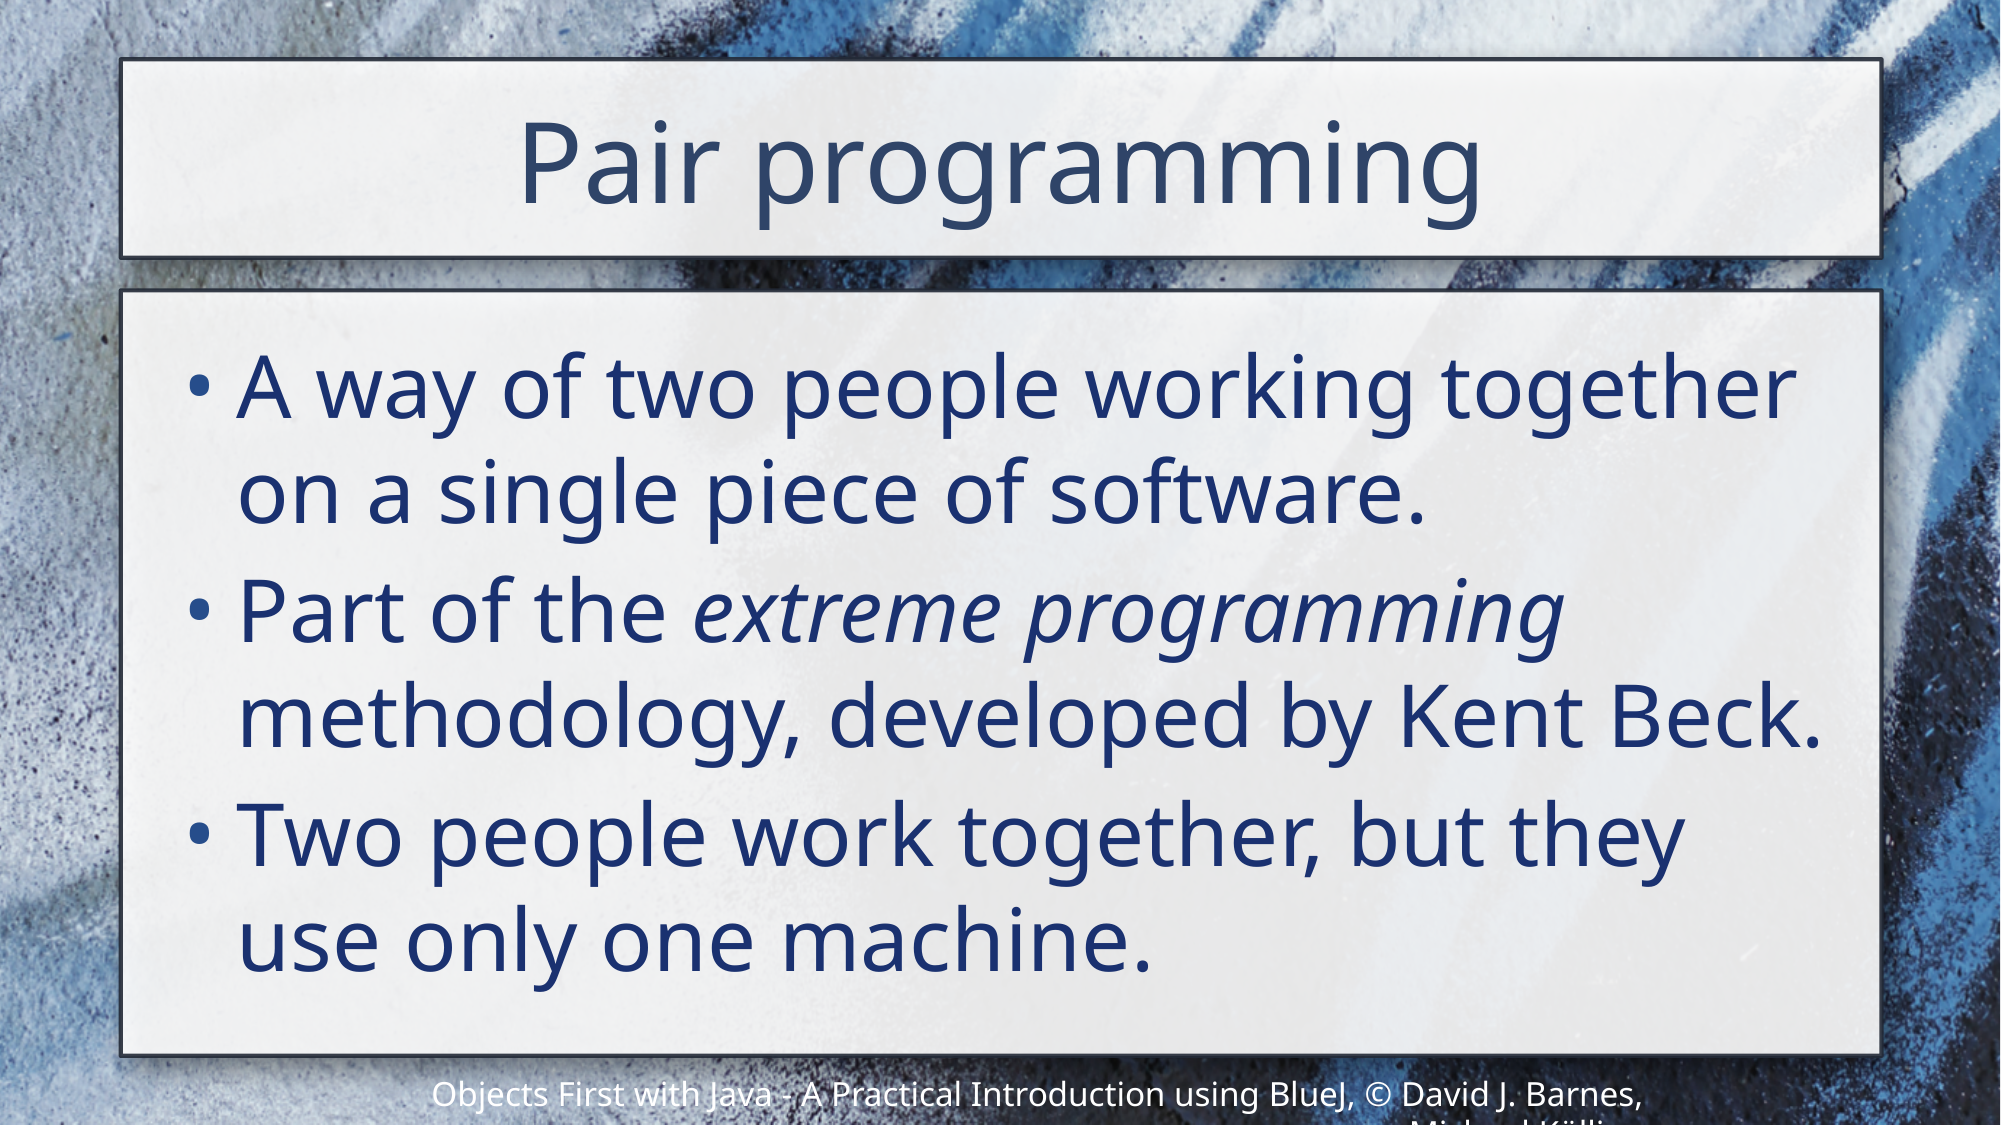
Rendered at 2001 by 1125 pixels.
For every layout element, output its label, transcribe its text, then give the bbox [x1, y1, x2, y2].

title Pair programming [118, 63, 1885, 254]
picture [0, 0, 2001, 1125]
list A way of two people working together on a single piece of software. Part of the extreme programming methodology, developed by Kent Beck. Two people work together, but they use only one machine. [167, 315, 1852, 1032]
